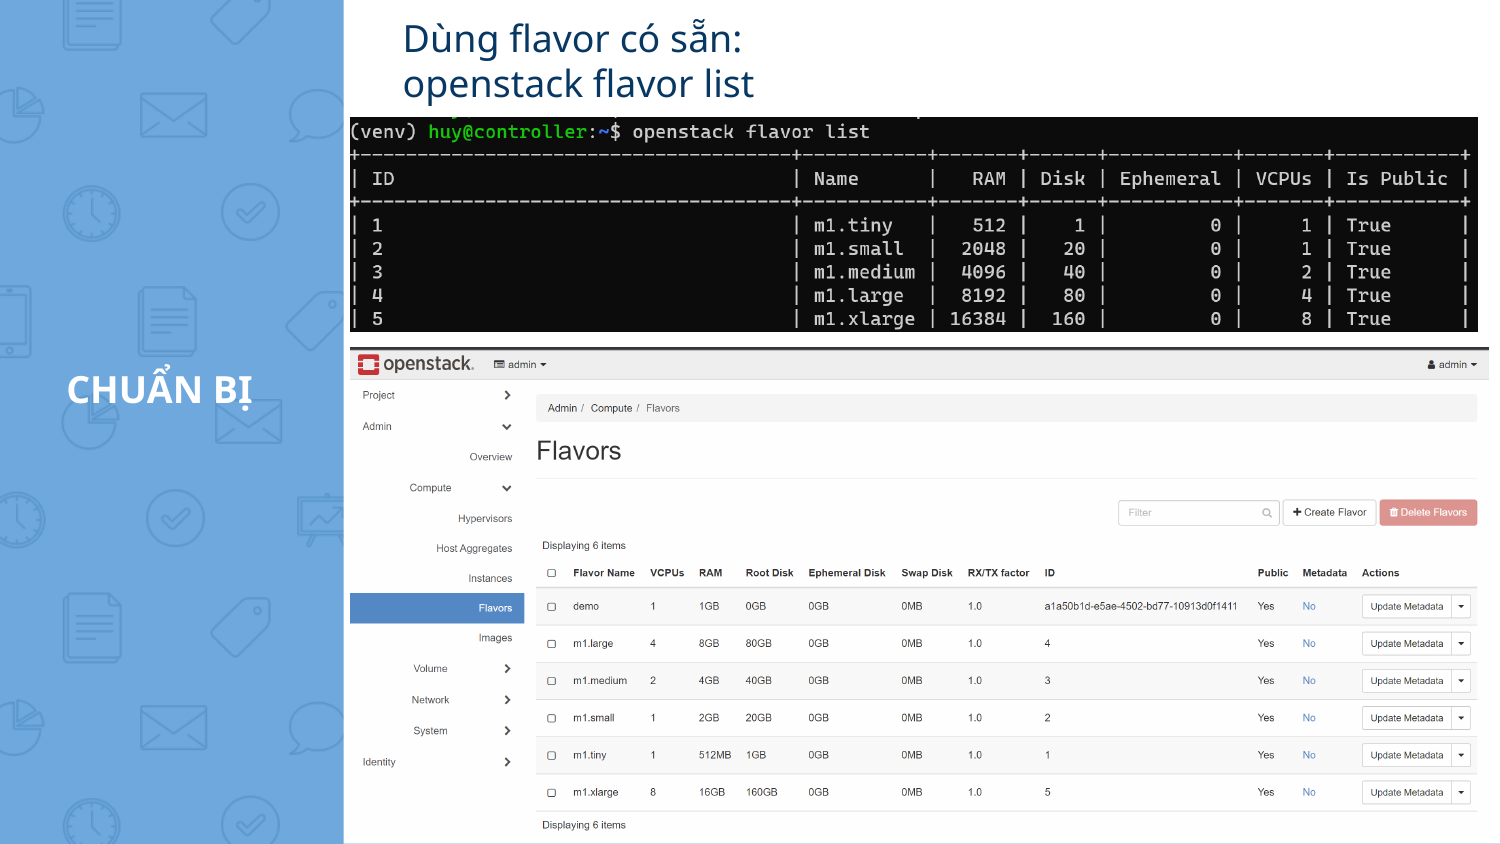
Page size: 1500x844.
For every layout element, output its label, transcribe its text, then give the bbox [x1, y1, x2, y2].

picture [349, 346, 1489, 835]
list Dùng flavor có sẵn: openstack flavor list [350, 0, 1489, 346]
picture [349, 117, 1478, 332]
title CHUẨN BỊ [51, 351, 333, 493]
